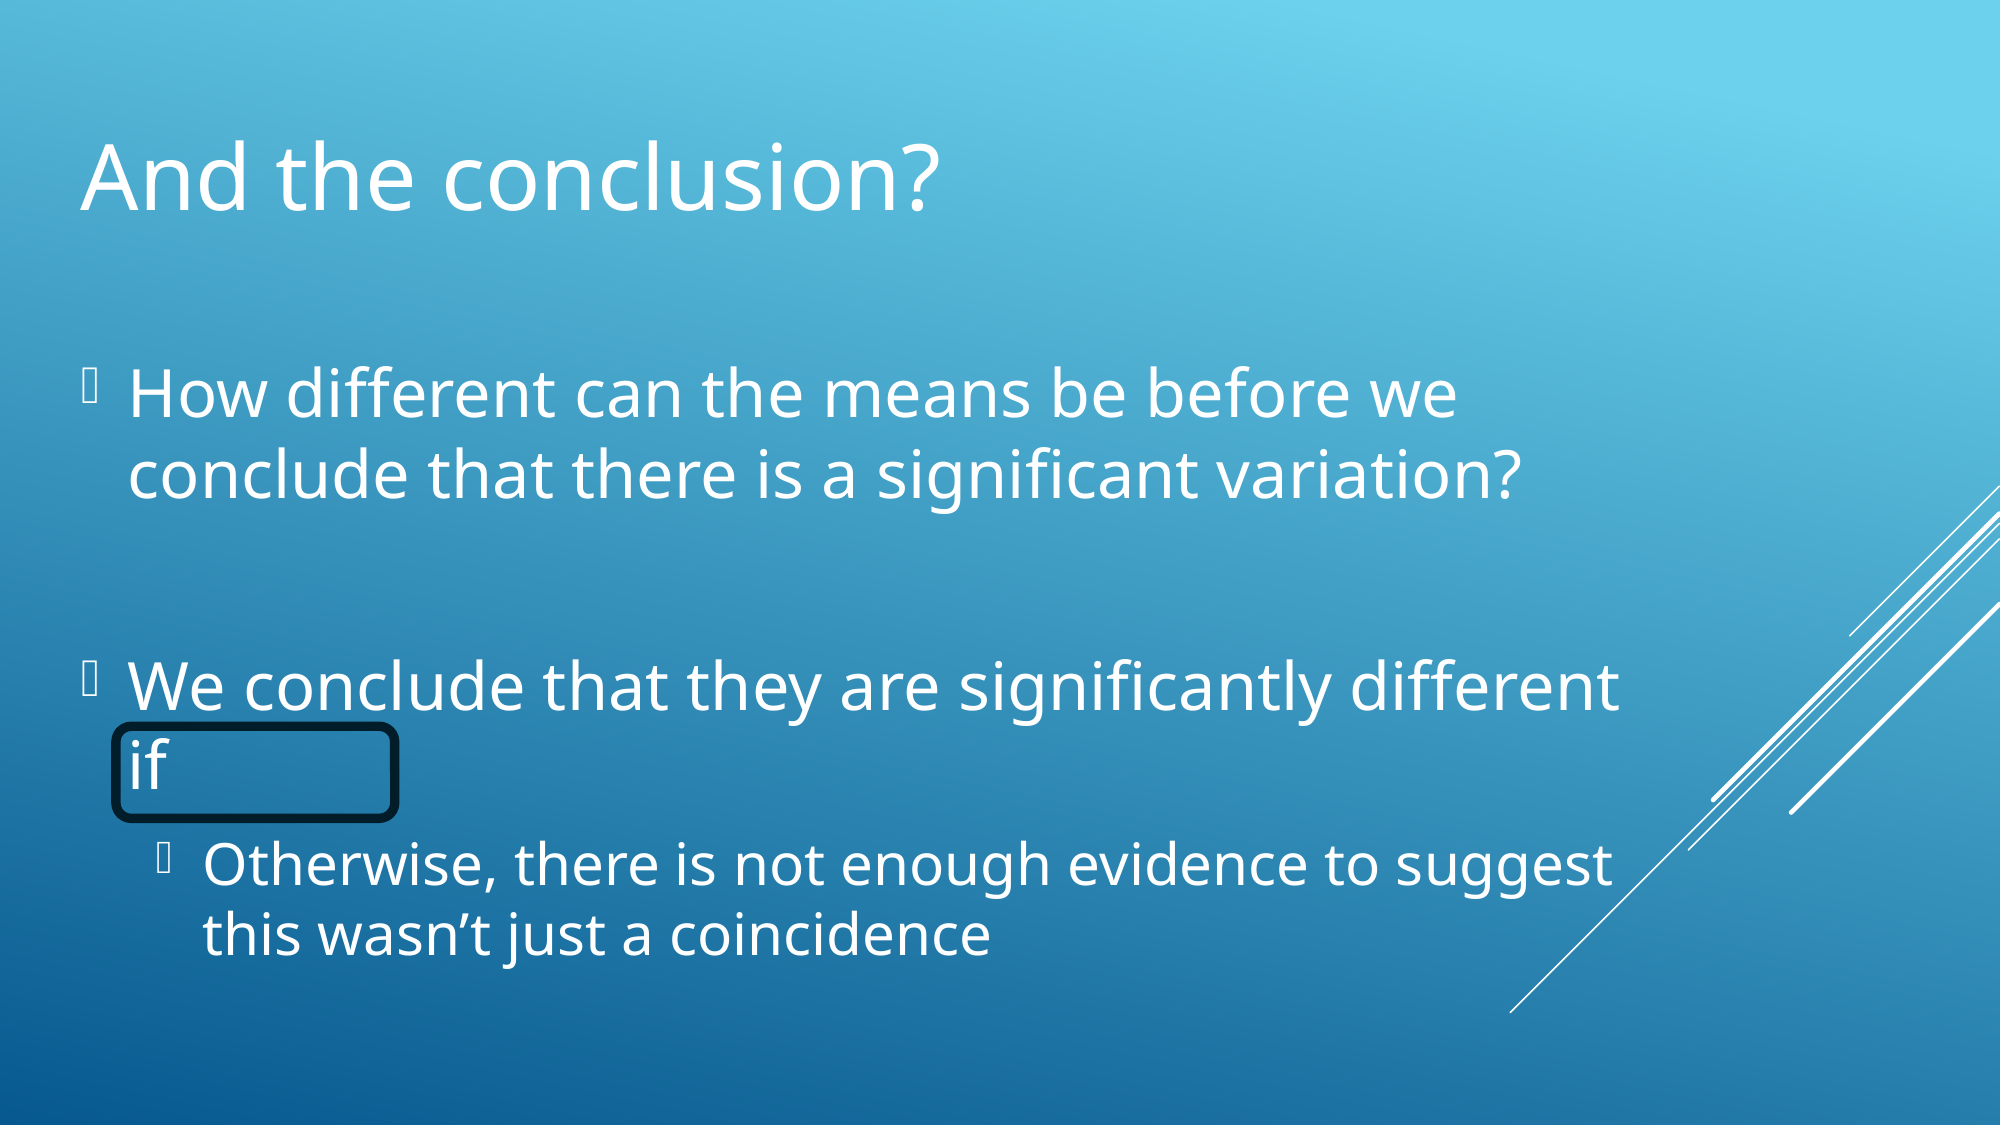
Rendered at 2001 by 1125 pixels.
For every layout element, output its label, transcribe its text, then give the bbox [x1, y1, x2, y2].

text_box And the conclusion? [65, 111, 1981, 237]
text_box [114, 724, 397, 820]
